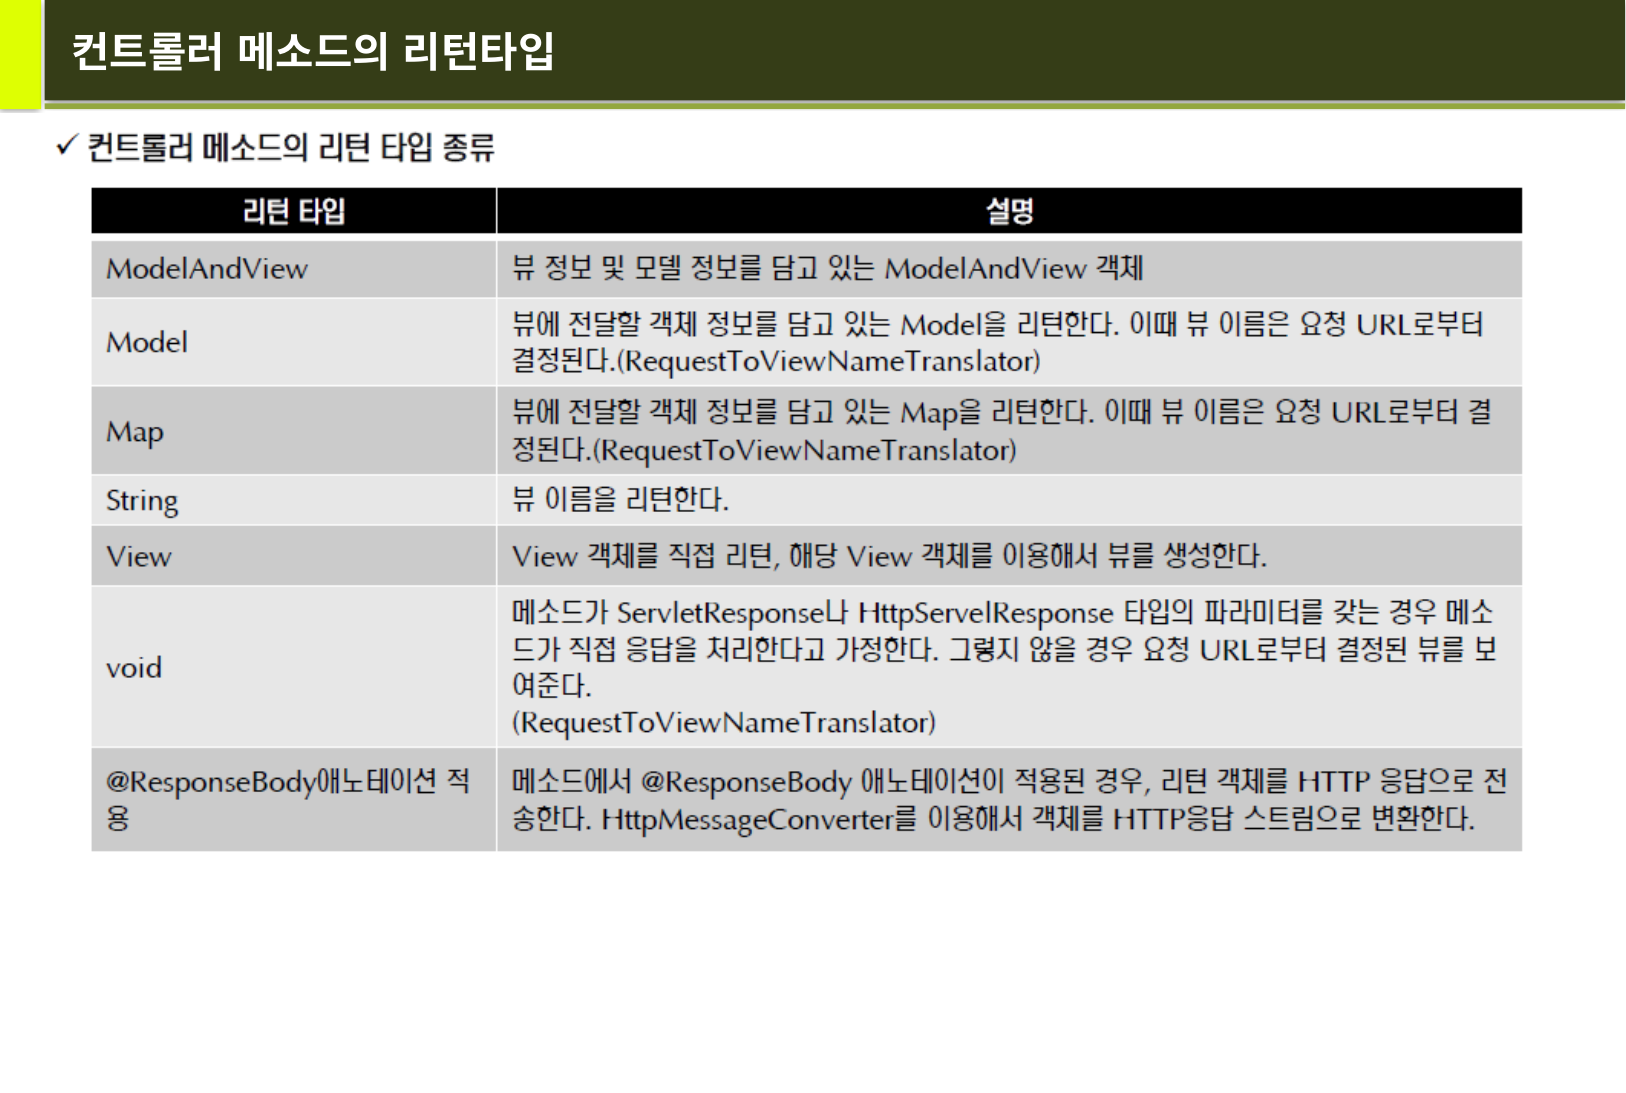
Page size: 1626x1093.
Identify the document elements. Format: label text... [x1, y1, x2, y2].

picture [0, 113, 1625, 864]
title 컨트롤러 메소드의 리턴타입 [56, 0, 1604, 103]
